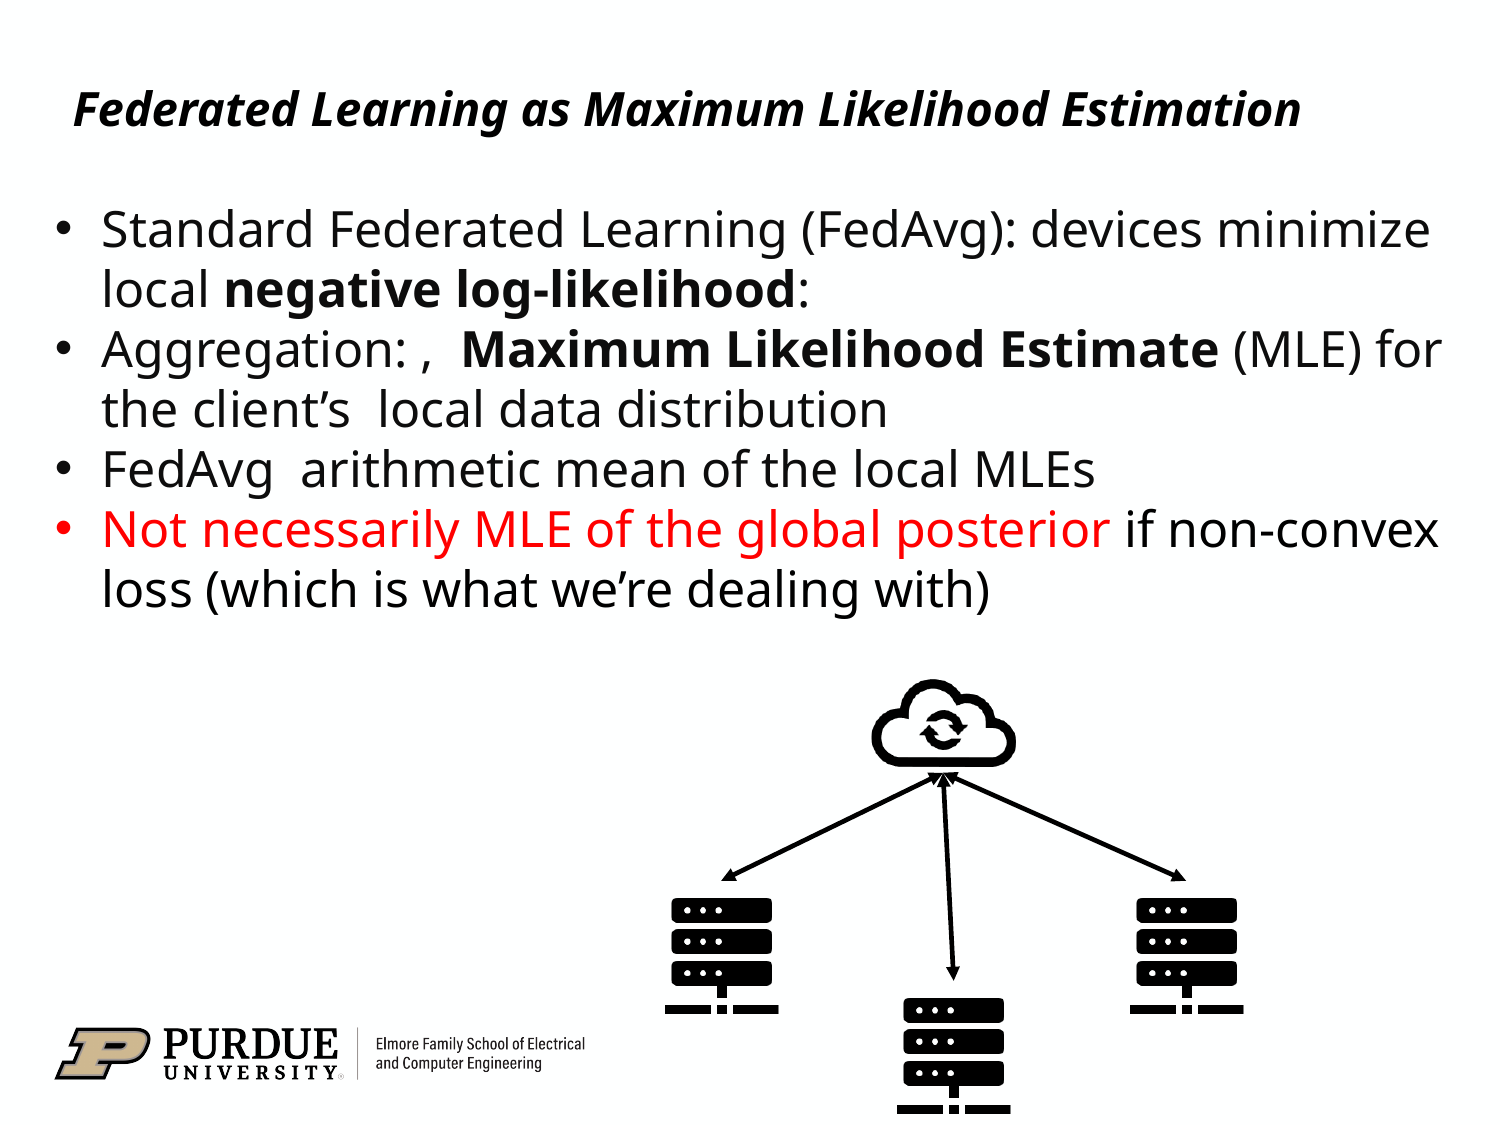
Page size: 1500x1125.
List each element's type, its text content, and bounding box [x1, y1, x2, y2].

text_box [943, 881, 954, 981]
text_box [721, 772, 943, 881]
title Federated Learning as Maximum Likelihood Estimation [57, 63, 1444, 160]
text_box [943, 772, 1187, 881]
picture [646, 880, 797, 1031]
picture [868, 647, 1019, 772]
picture [54, 1025, 593, 1083]
picture [878, 980, 1029, 1125]
picture [1111, 880, 1262, 1031]
